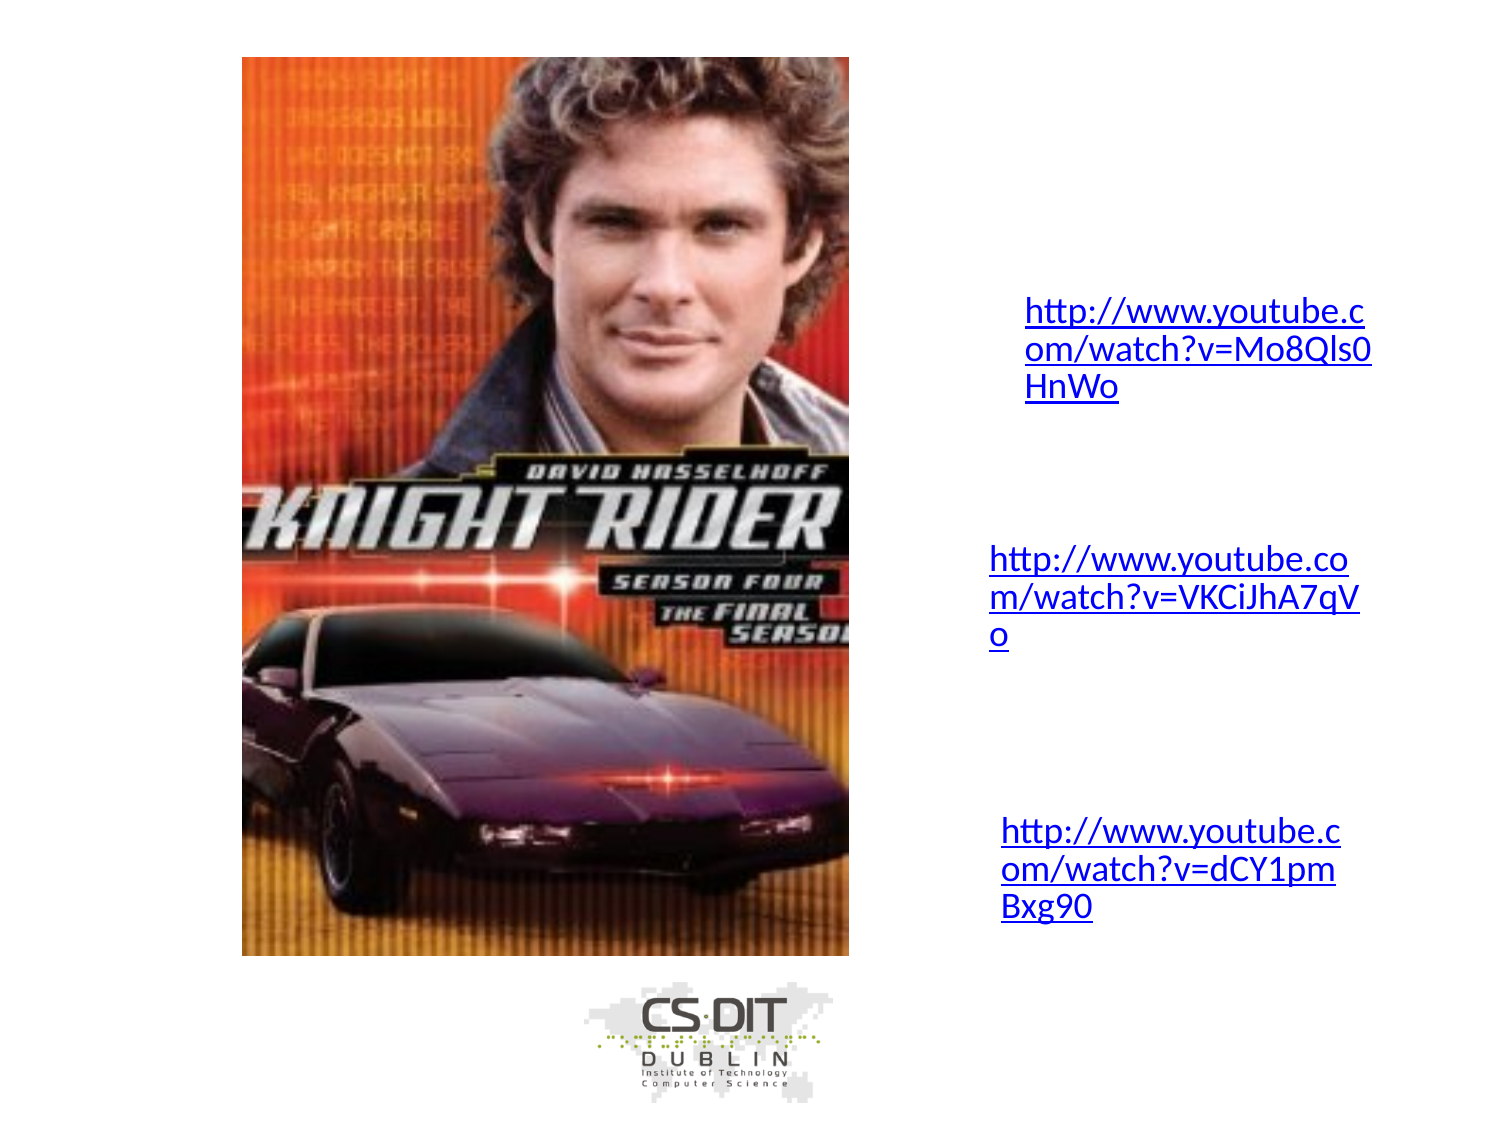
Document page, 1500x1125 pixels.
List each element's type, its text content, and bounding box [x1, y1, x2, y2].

text_box http://www.youtube.com/watch?v=dCY1pmBxg90 [986, 798, 1362, 859]
picture [584, 982, 833, 1103]
picture [241, 56, 849, 957]
text_box http://www.youtube.com/watch?v=Mo8Qls0HnWo [1009, 278, 1397, 339]
text_box http://www.youtube.com/watch?v=VKCiJhA7qVo [974, 527, 1373, 587]
